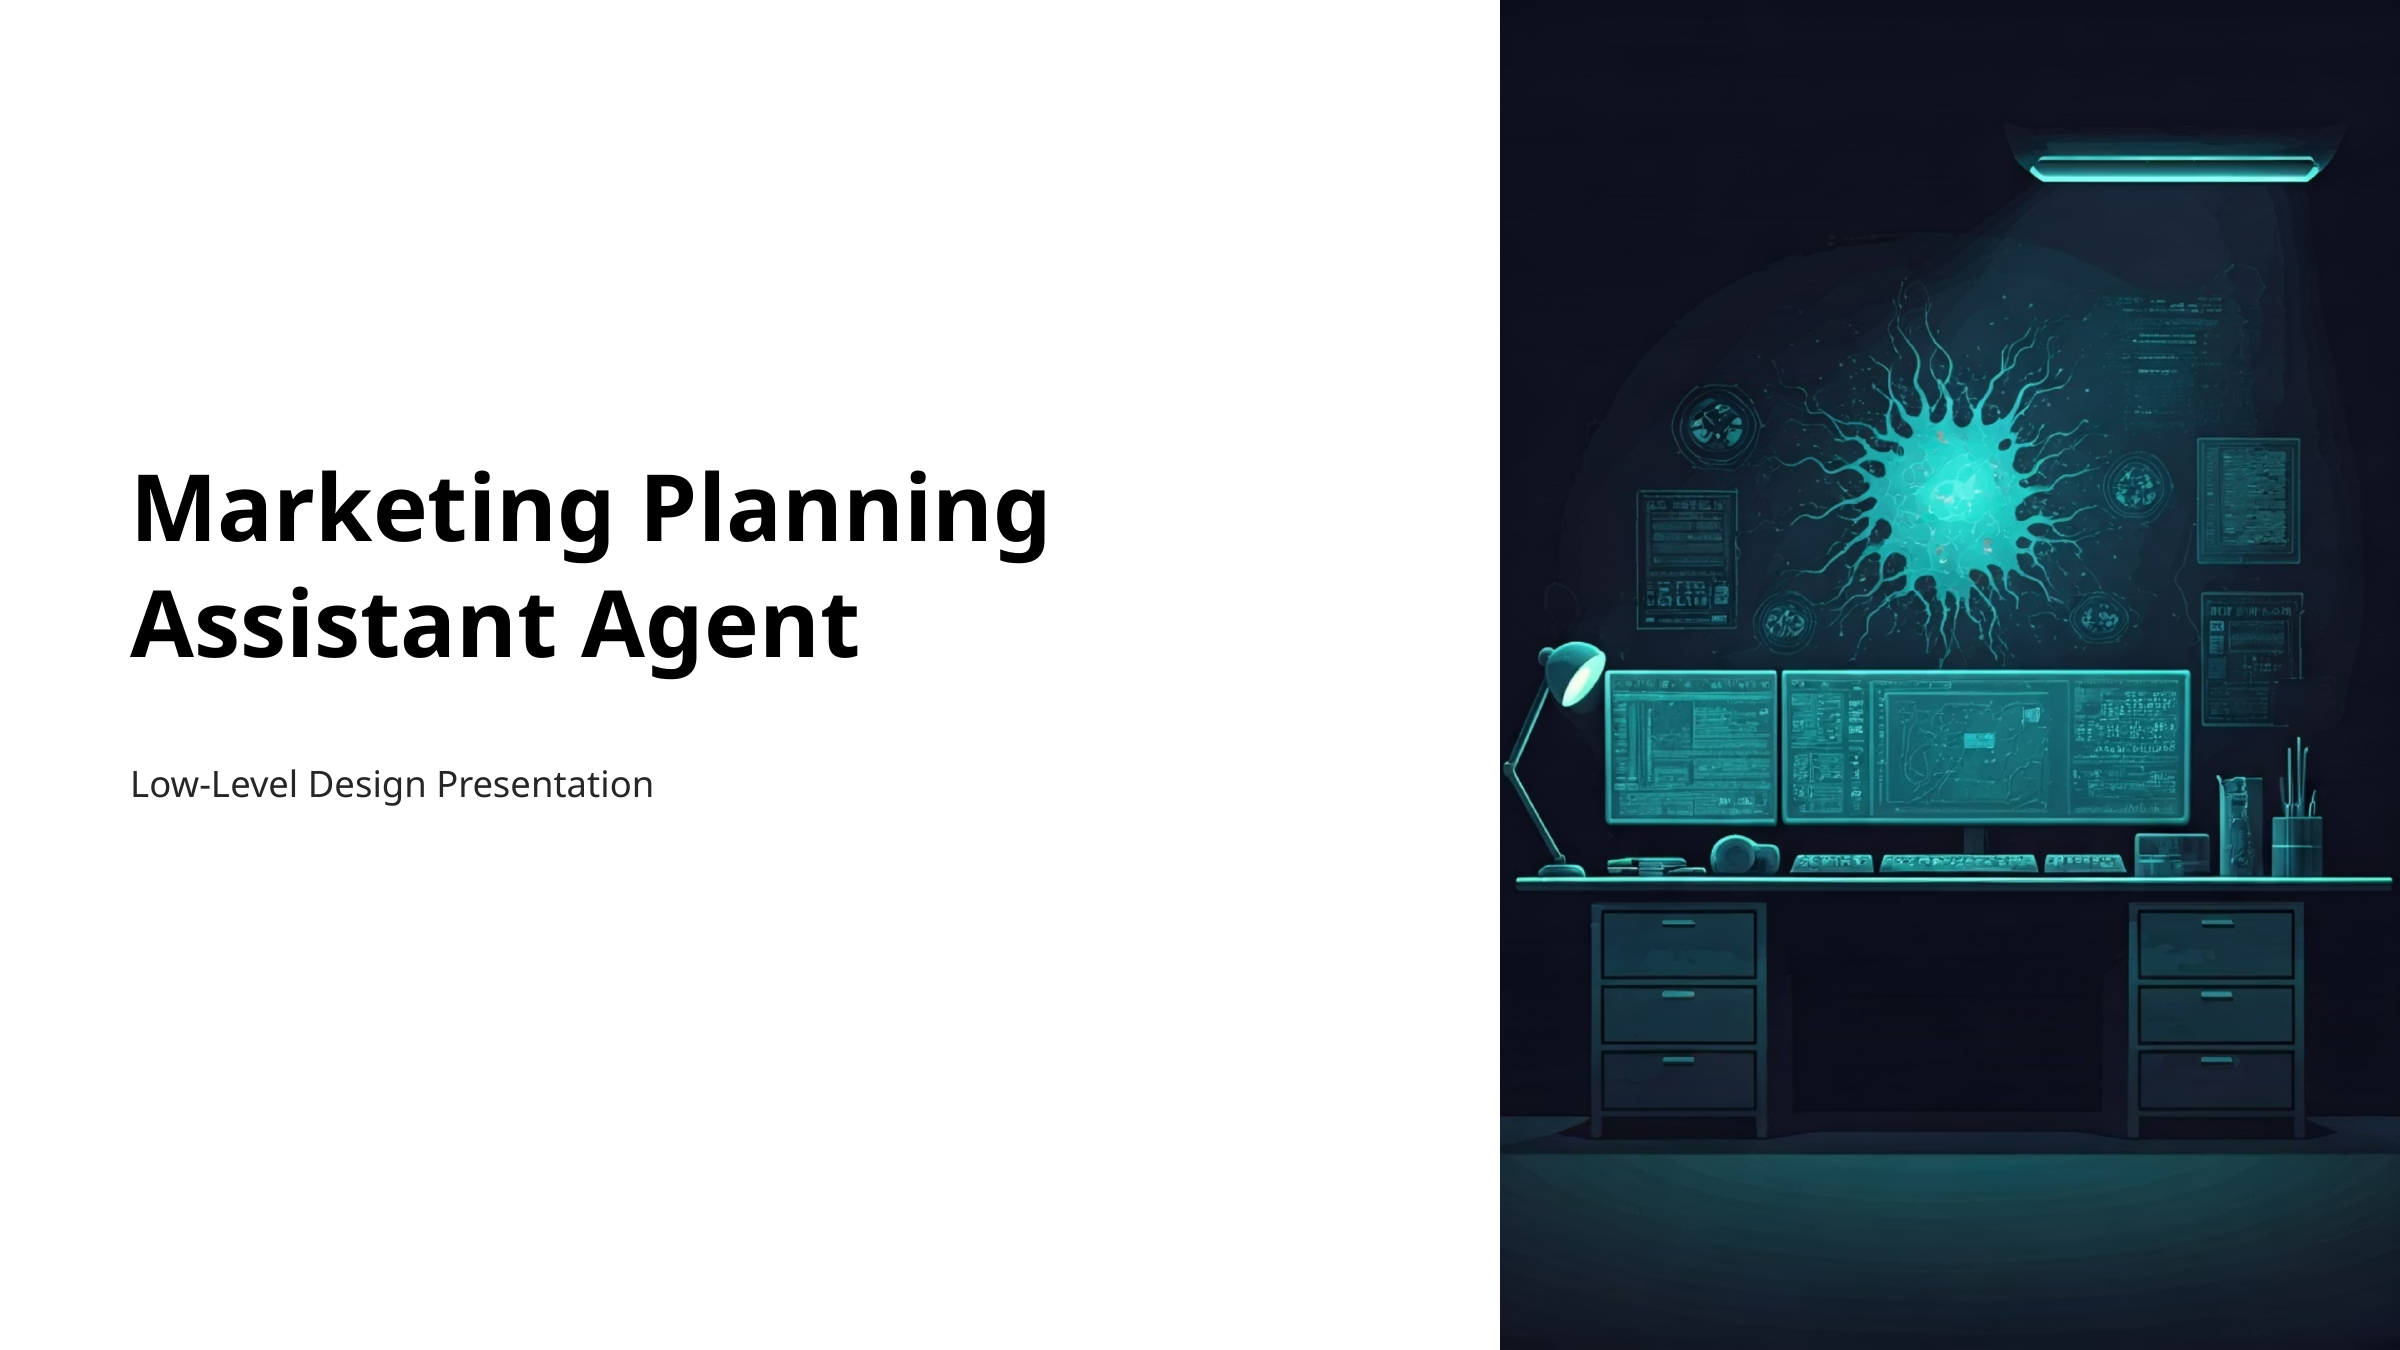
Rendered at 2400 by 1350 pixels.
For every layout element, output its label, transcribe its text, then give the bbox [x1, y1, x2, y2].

text_box Low-Level Design Presentation [130, 745, 1370, 805]
text_box Marketing Planning Assistant Agent [130, 444, 1370, 677]
picture [1499, 0, 2400, 1350]
